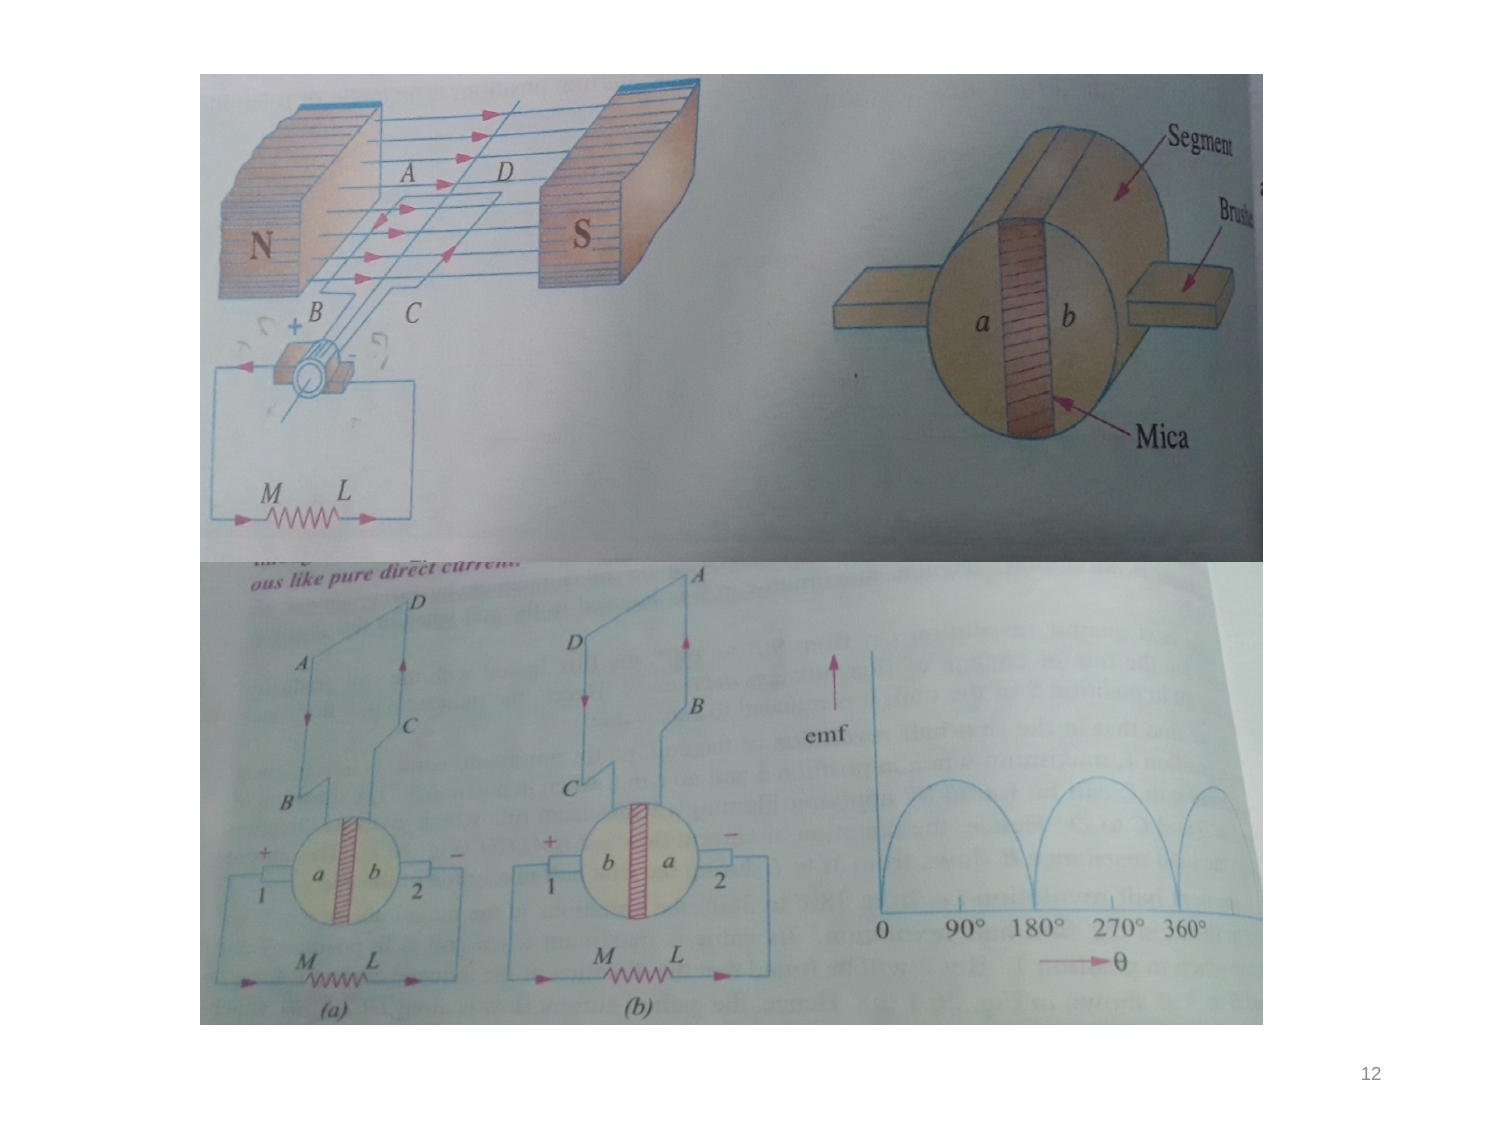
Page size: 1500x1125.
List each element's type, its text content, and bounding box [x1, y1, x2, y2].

picture [199, 74, 1263, 562]
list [199, 562, 1263, 1025]
slide_number 12 [1059, 1042, 1397, 1103]
